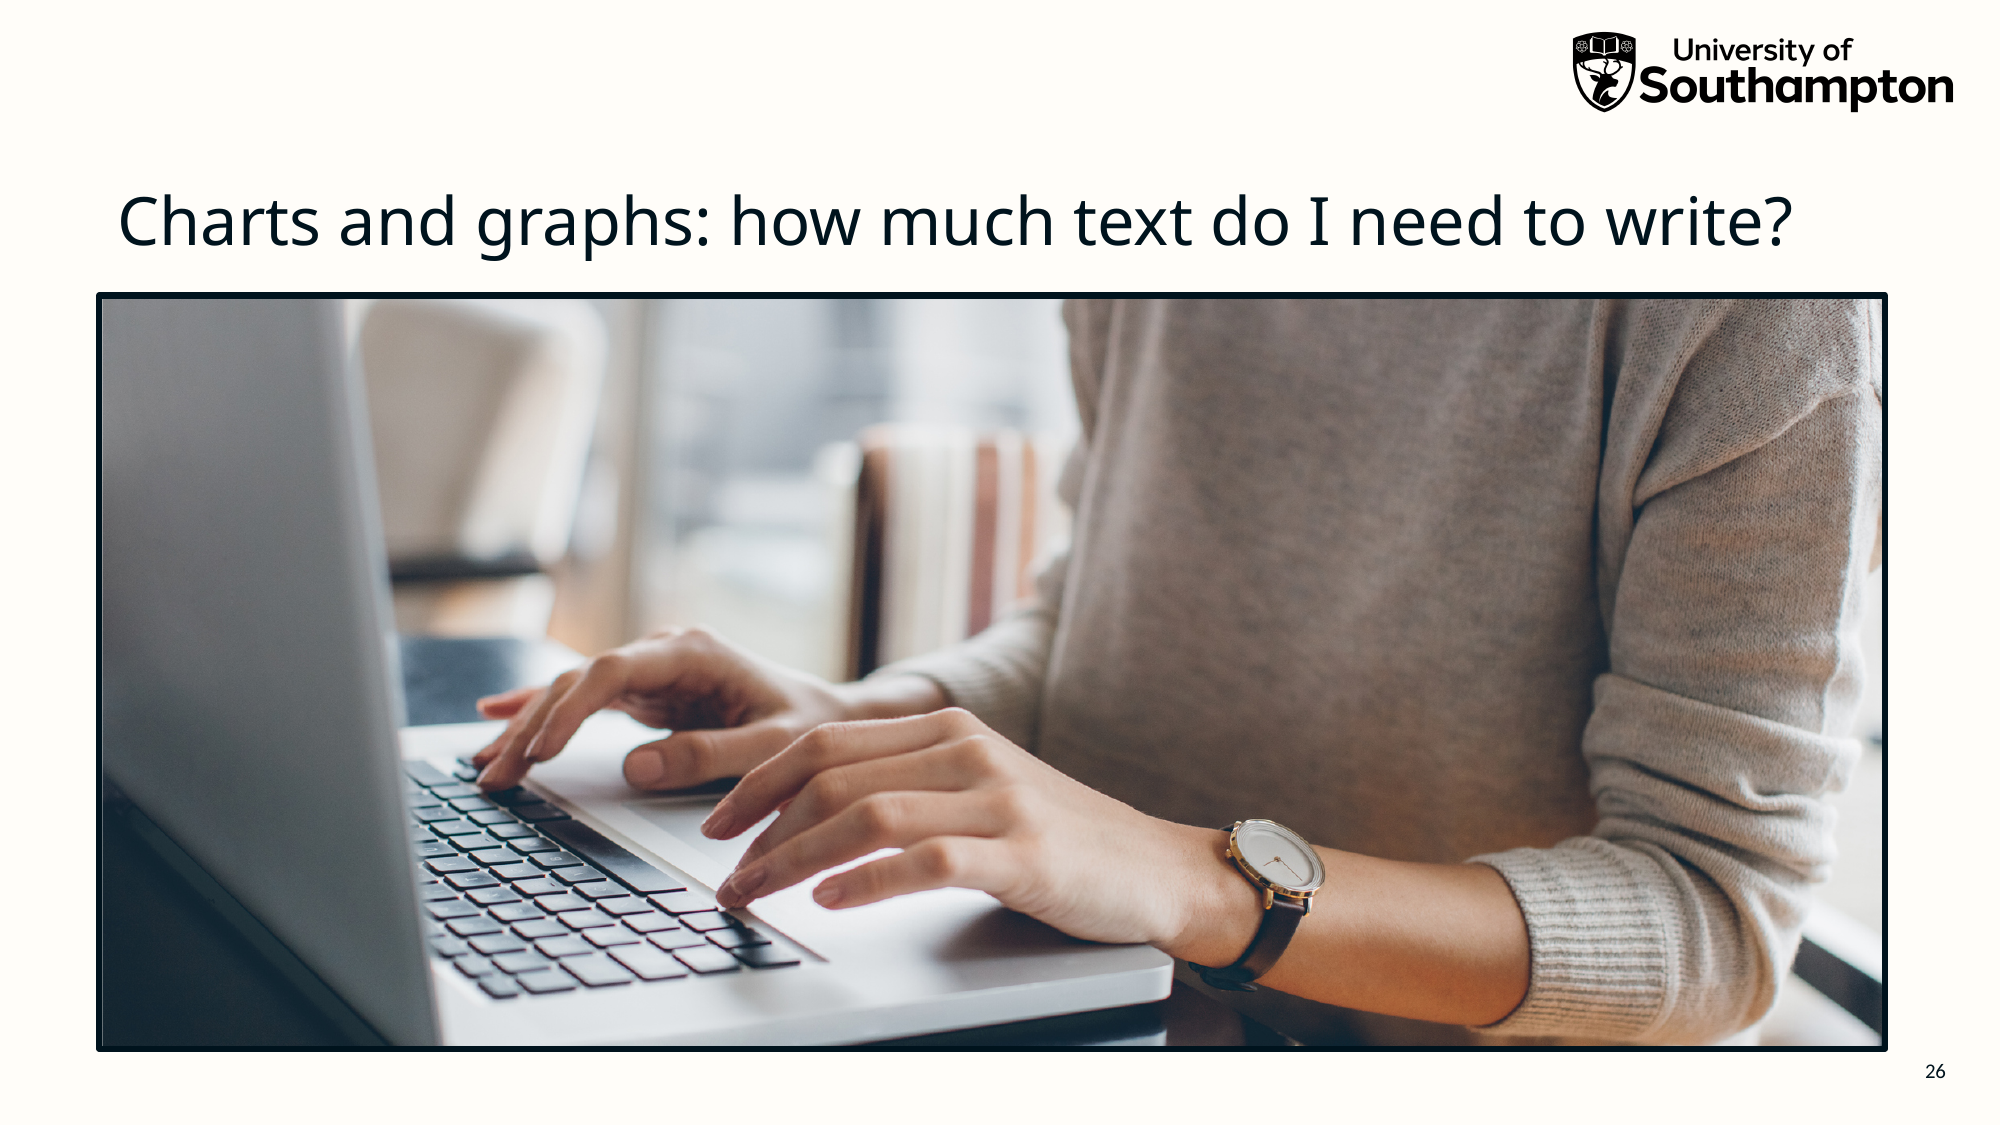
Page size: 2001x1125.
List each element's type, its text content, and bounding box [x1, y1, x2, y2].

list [102, 298, 1882, 1046]
title Charts and graphs: how much text do I need to write? [102, 113, 1882, 268]
picture [1568, 27, 1958, 117]
